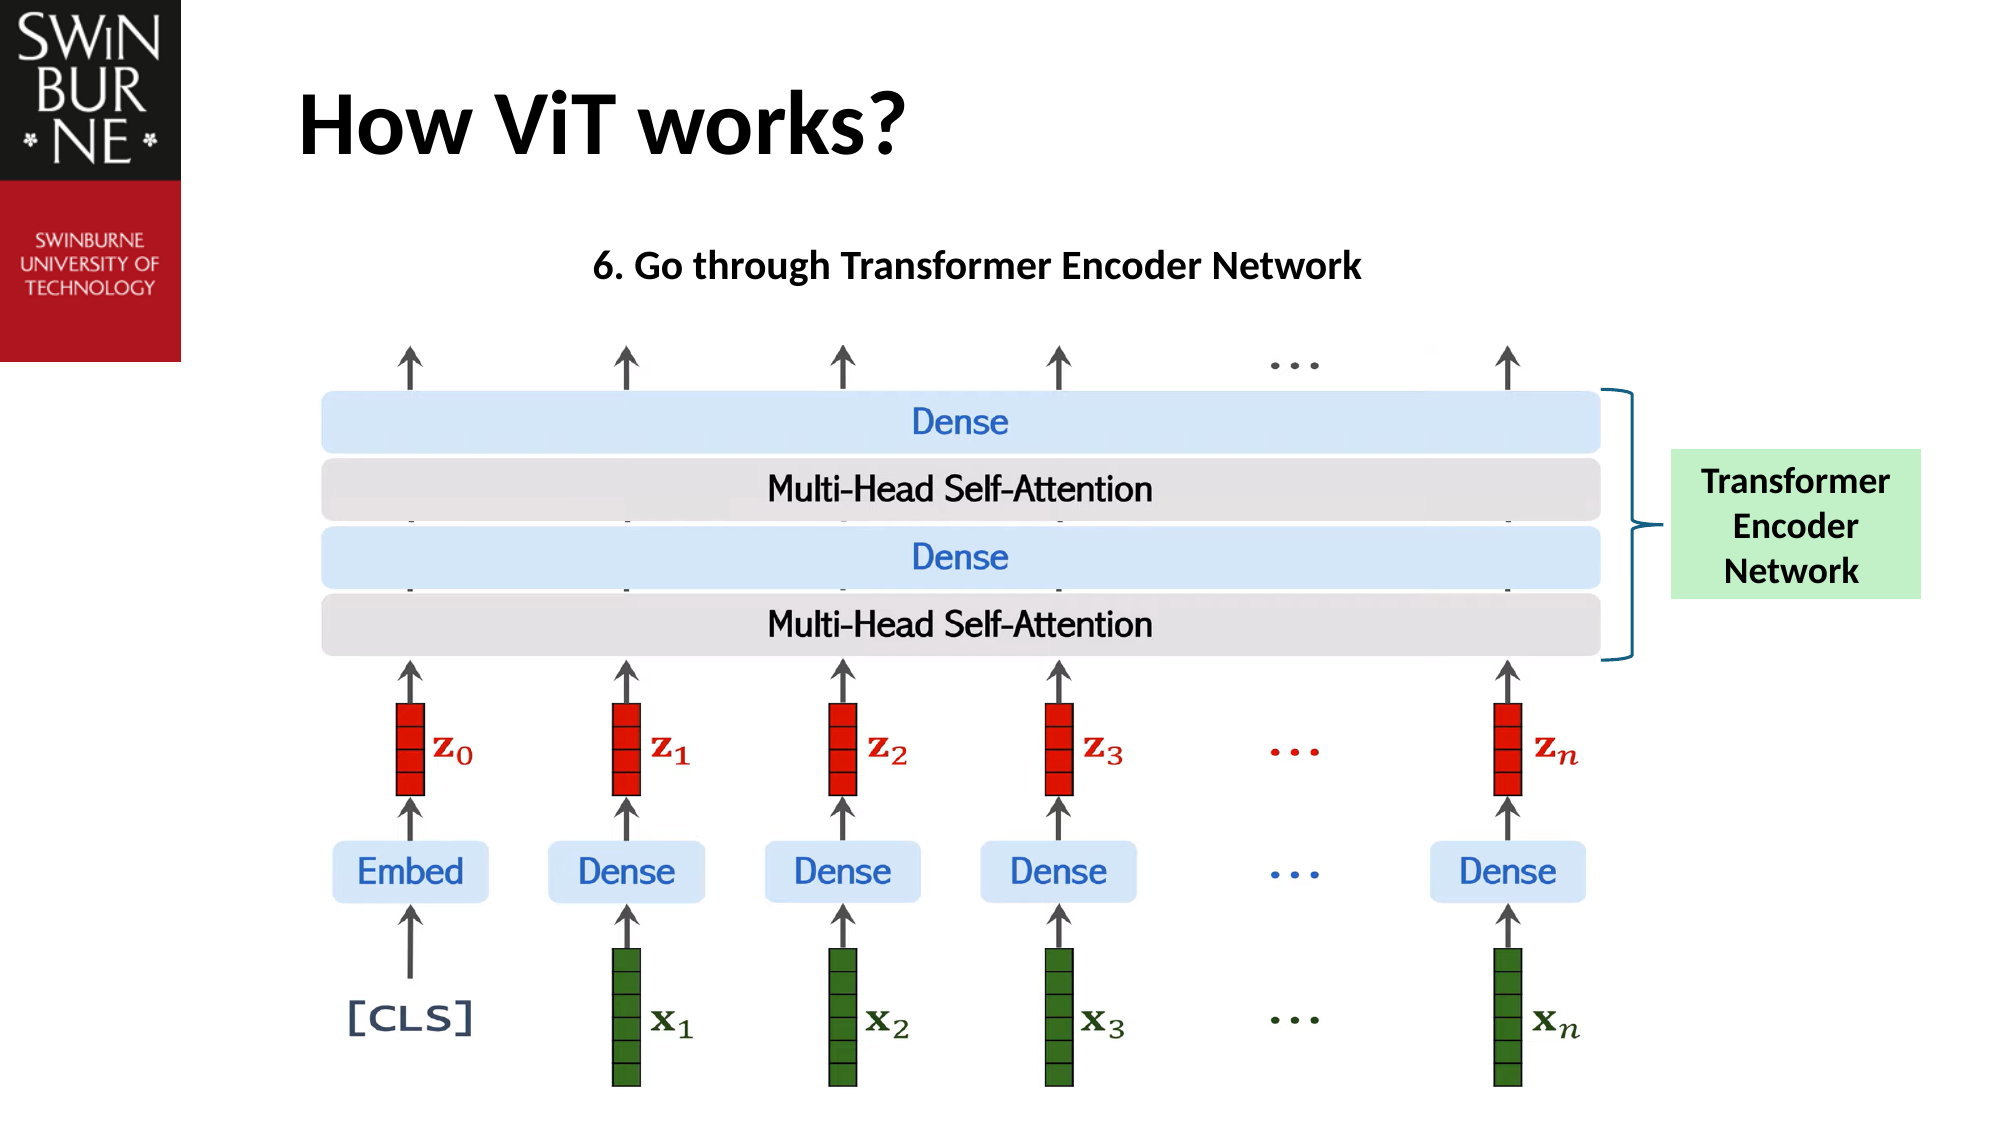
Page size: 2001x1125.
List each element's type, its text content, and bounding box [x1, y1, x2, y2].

picture [310, 345, 1602, 1089]
text_box [1602, 387, 1664, 662]
text_box How ViT works? [283, 15, 2000, 234]
text_box 6. Go through Transformer Encoder Network [577, 234, 1489, 296]
picture [0, 0, 182, 363]
text_box Transformer Encoder Network [1671, 449, 1921, 599]
